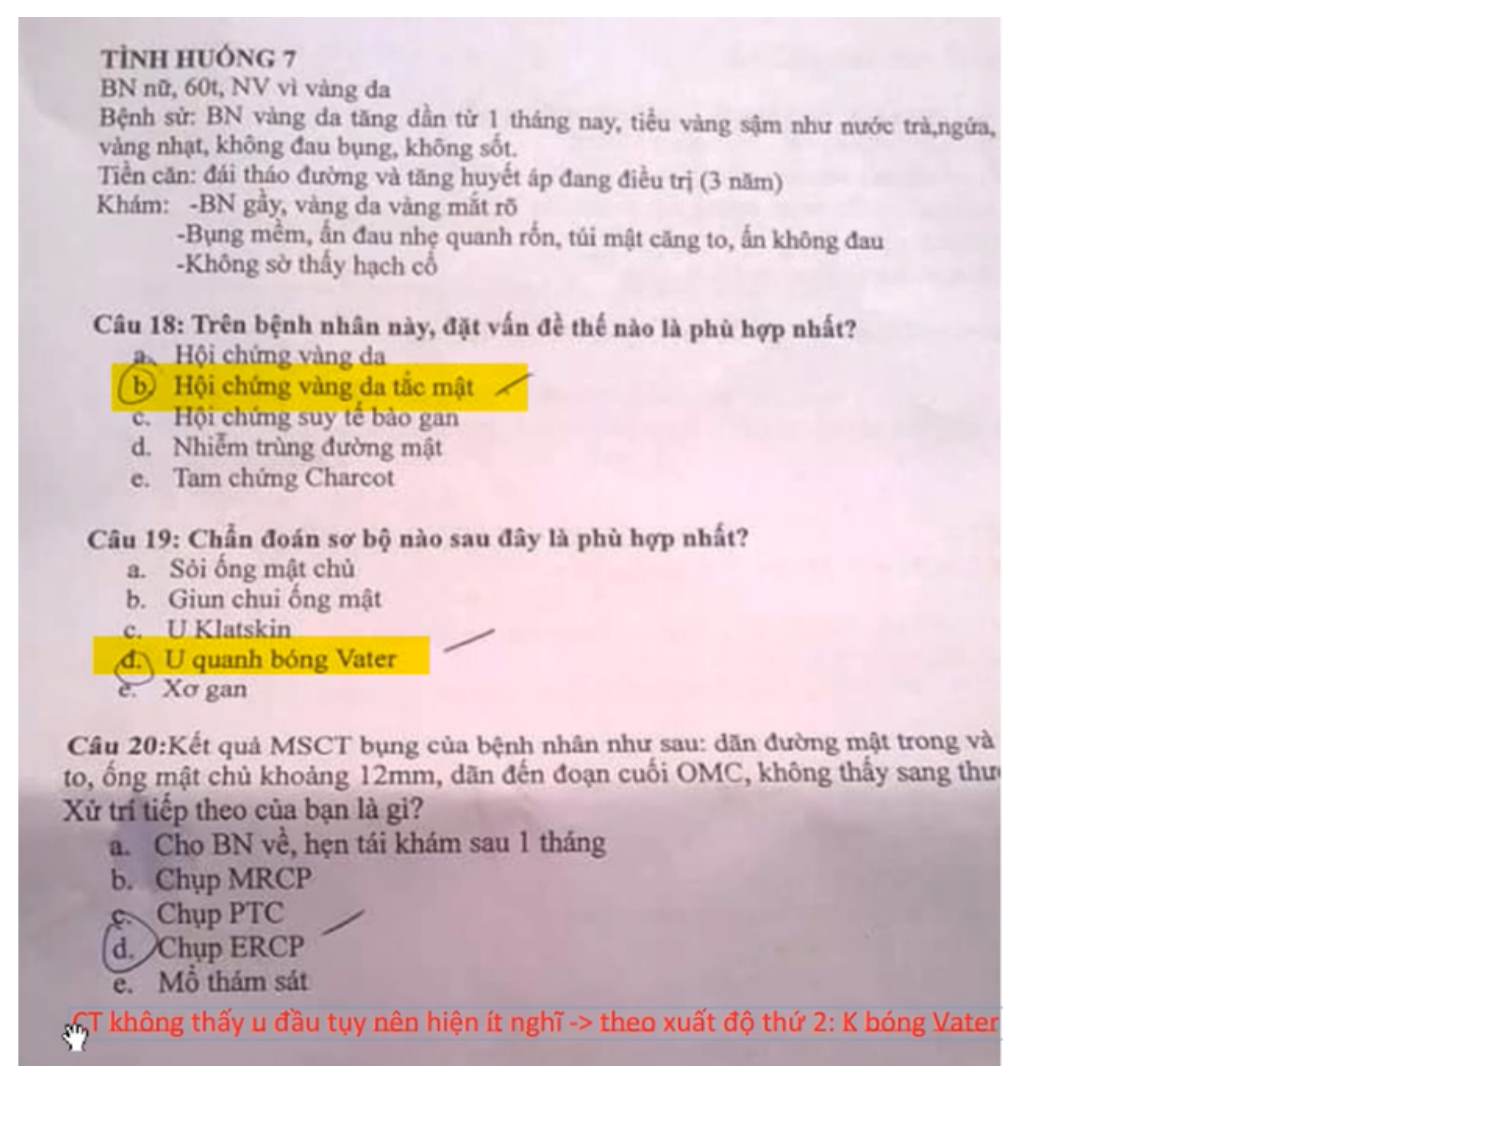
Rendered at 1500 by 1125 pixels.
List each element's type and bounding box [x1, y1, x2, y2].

picture [18, 17, 1004, 1066]
